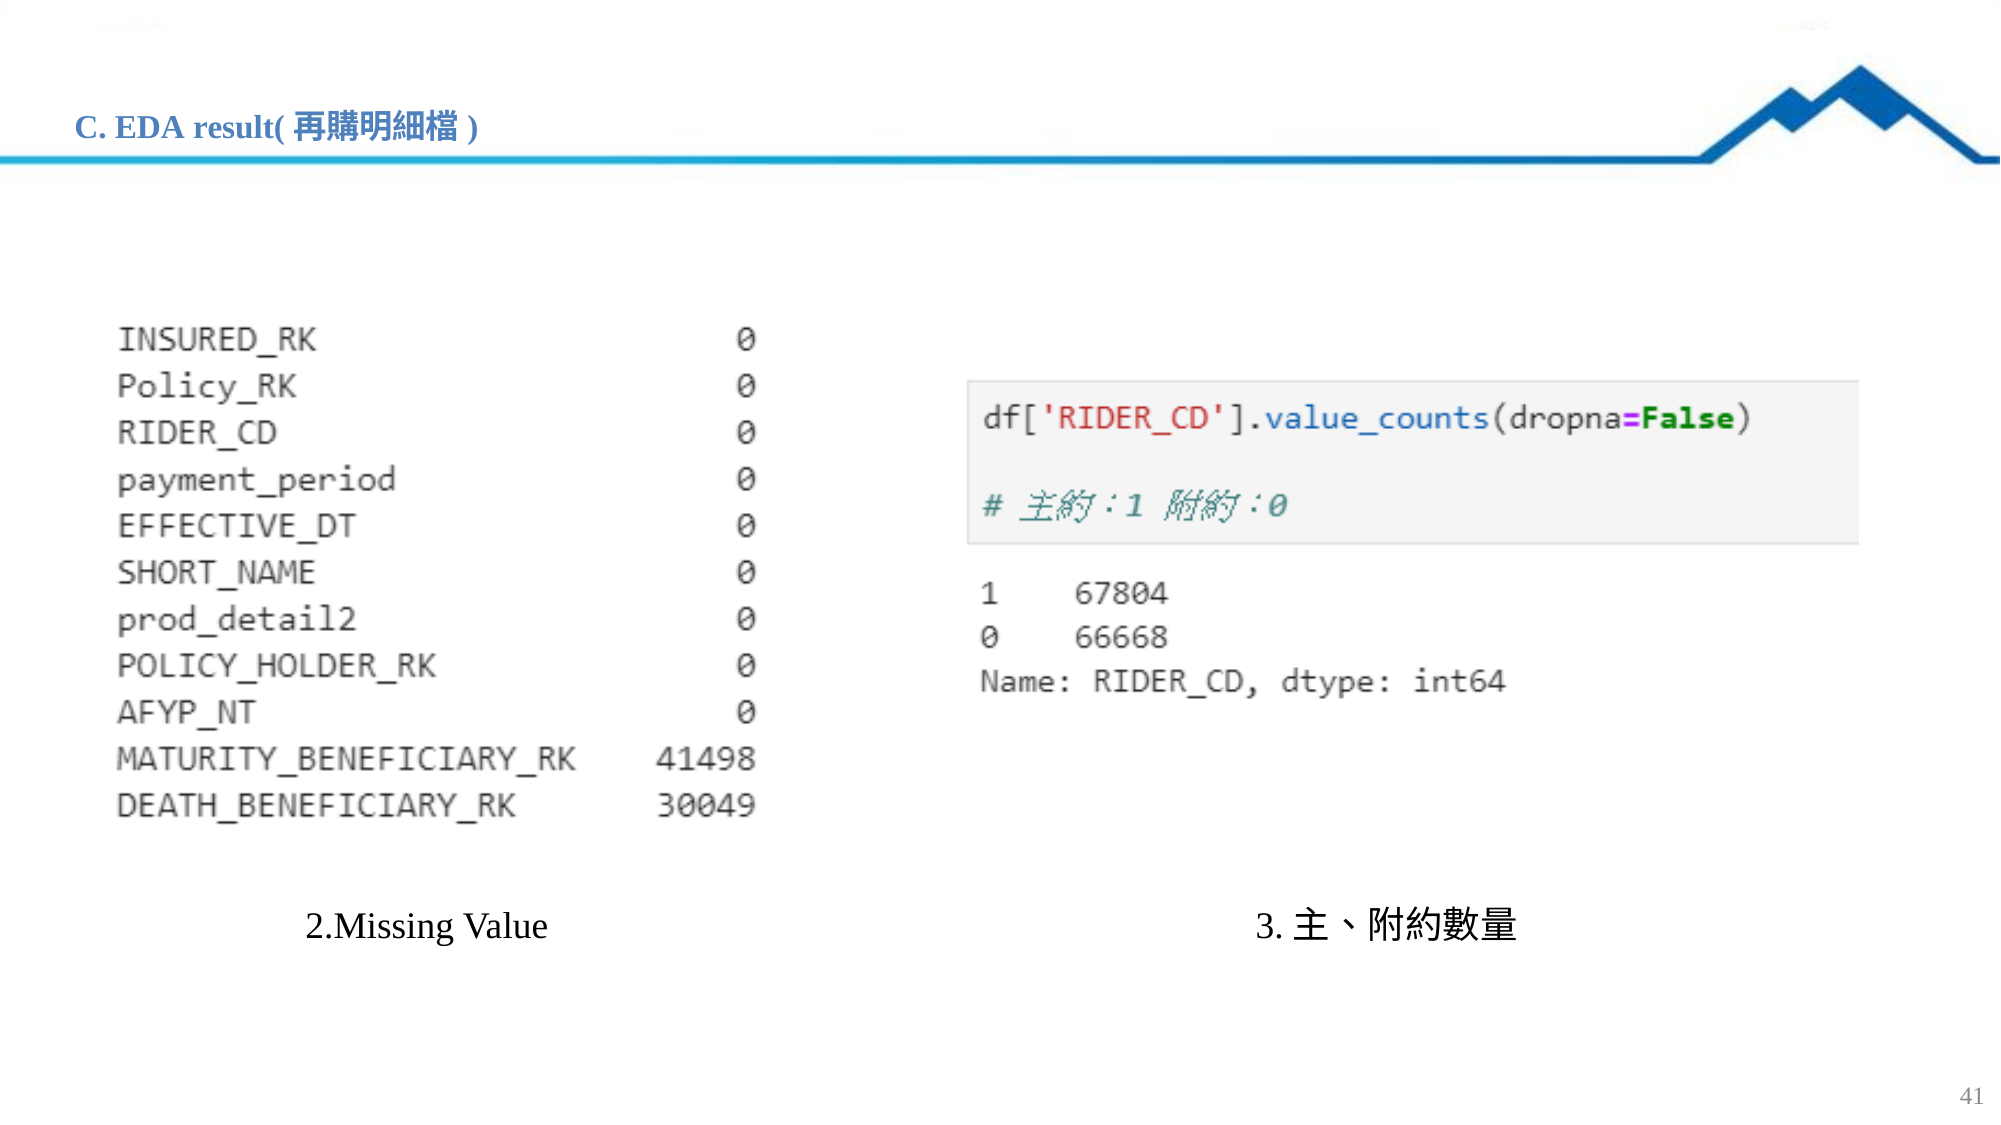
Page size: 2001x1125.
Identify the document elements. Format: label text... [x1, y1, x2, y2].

picture [0, 0, 2000, 1070]
slide_number 41 [1533, 1065, 2000, 1125]
text_box 2.Missing Value [255, 894, 599, 954]
text_box 3.主、附約數量 [1215, 894, 1558, 954]
text_box C. EDA result(再購明細檔) [59, 97, 493, 153]
